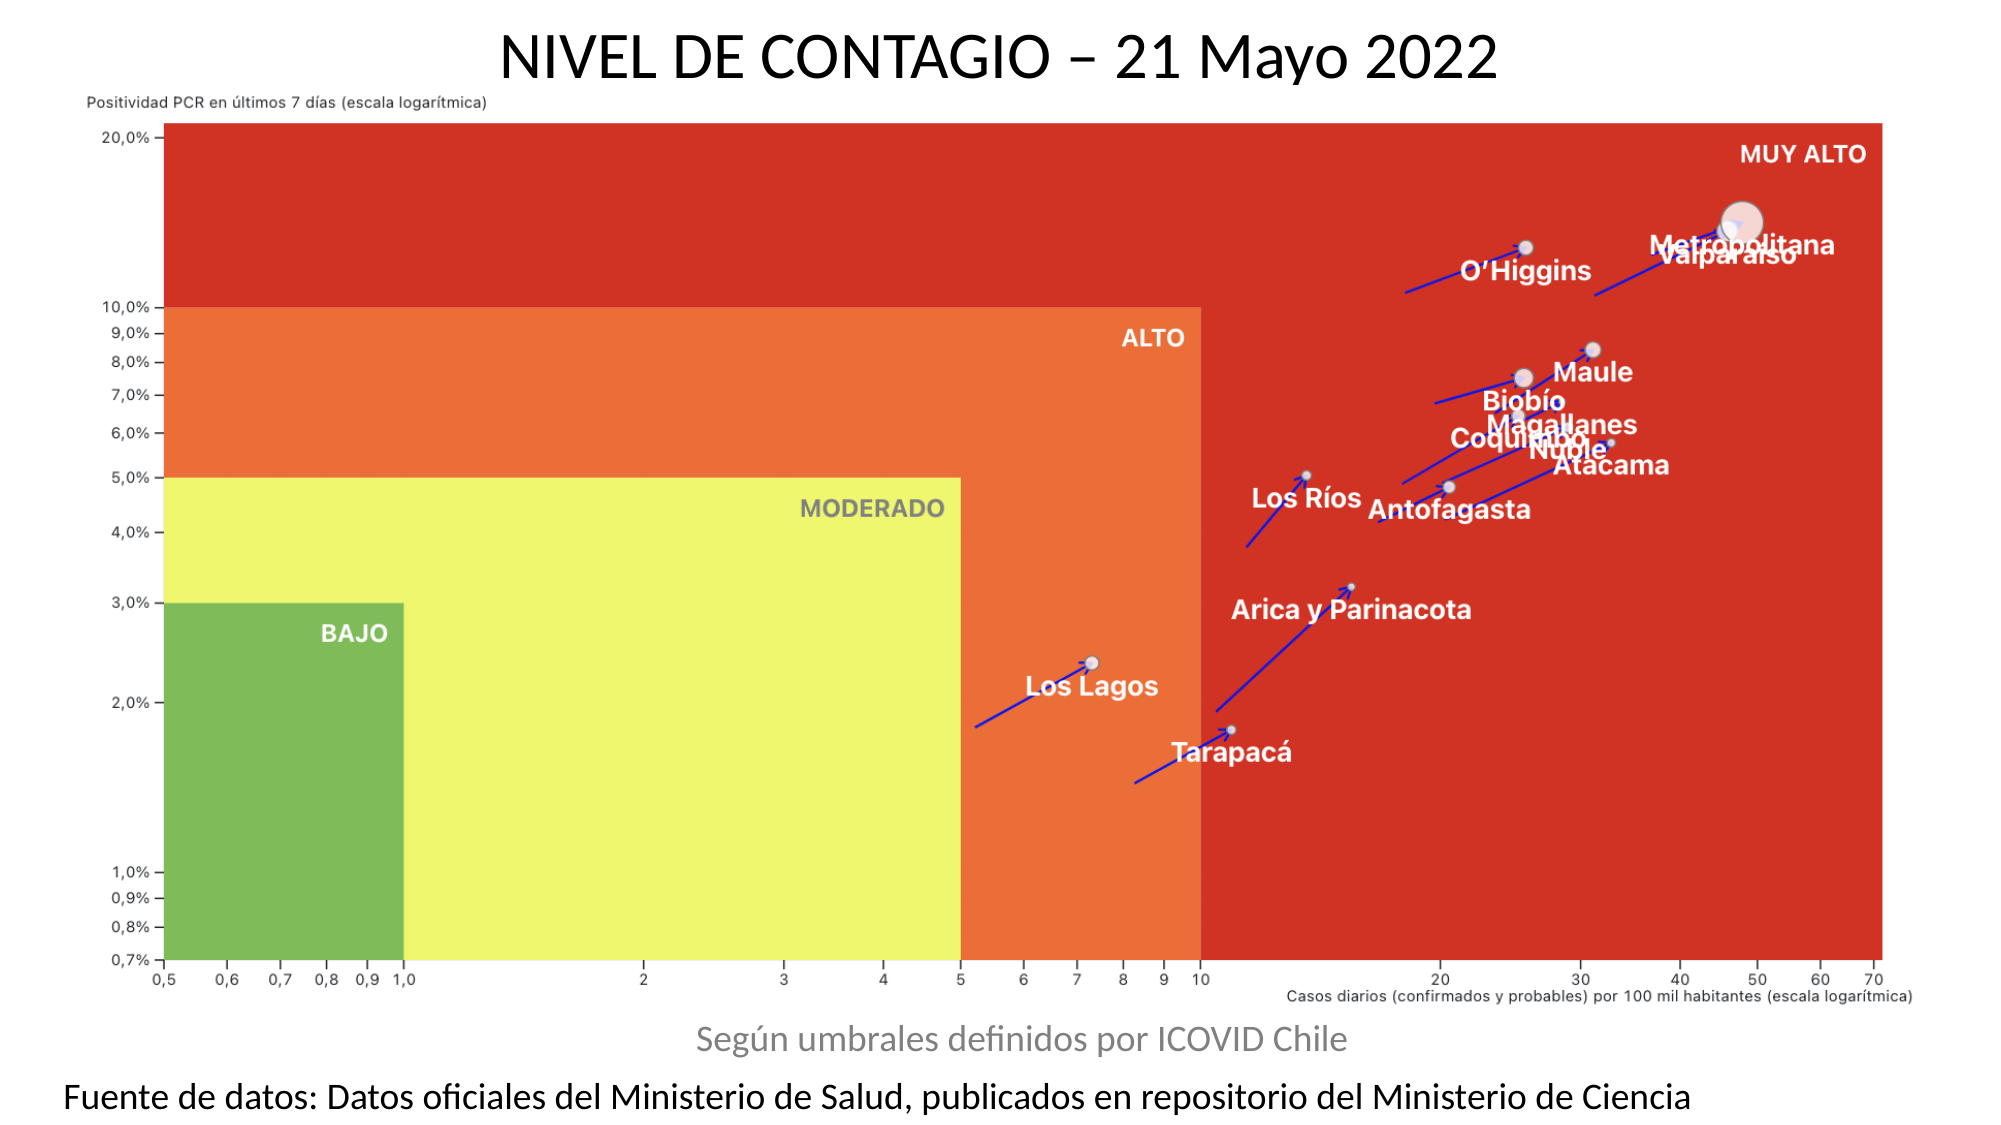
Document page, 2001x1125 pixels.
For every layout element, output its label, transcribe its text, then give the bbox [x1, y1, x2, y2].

text_box Según umbrales definidos por ICOVID Chile [681, 1021, 1364, 1066]
text_box NIVEL DE CONTAGIO – 21 Mayo 2022 [484, 4, 1516, 85]
picture [69, 85, 1931, 1021]
